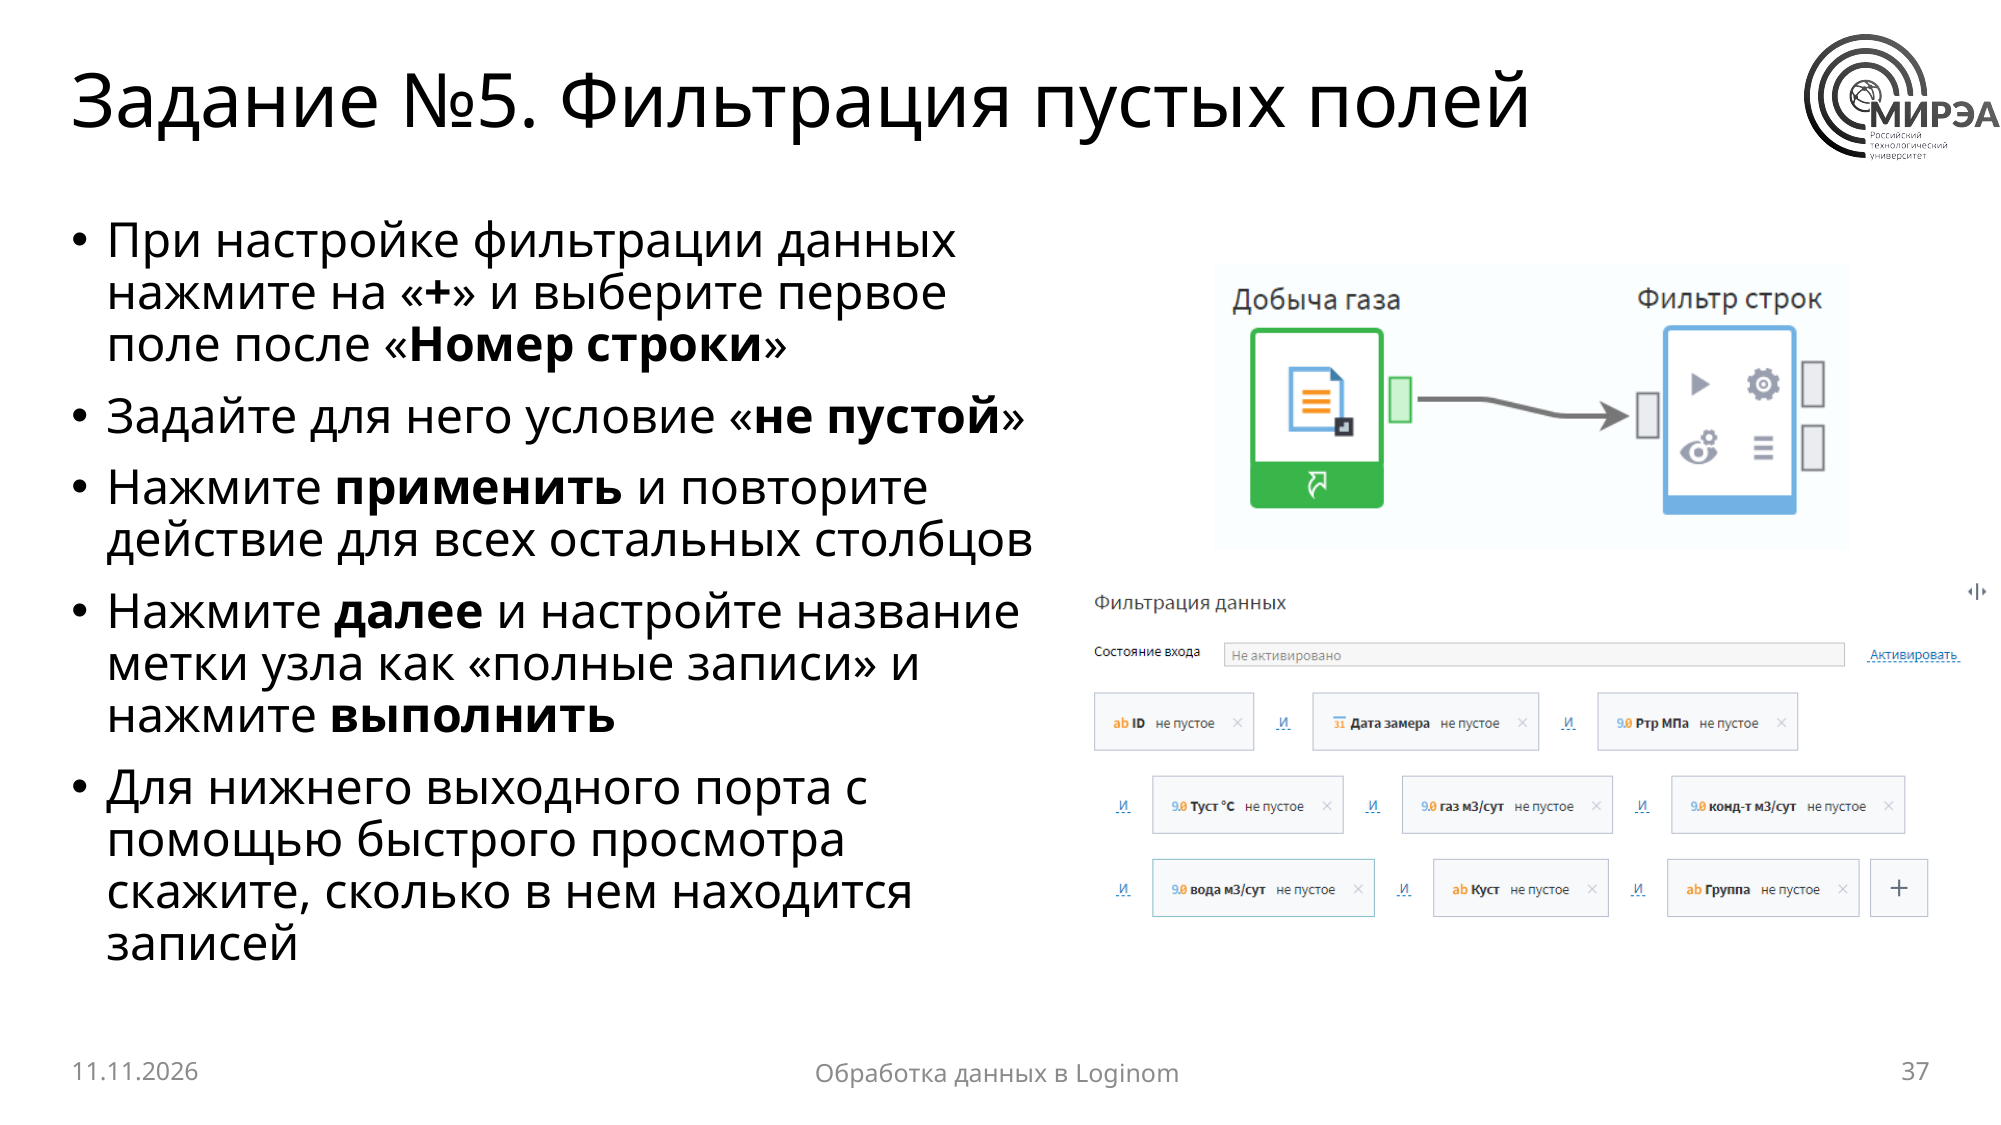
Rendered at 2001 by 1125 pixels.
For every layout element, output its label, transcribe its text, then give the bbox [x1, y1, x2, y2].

list При настройке фильтрации данных нажмите на «+» и выберите первое поле после «Номер строки» Задайте для него условие «не пустой» Нажмите применить и повторите действие для всех остальных столбцов Нажмите далее и настройте название метки узла как «полные записи» и нажмите выполнить Для нижнего выходного порта с помощью быстрого просмотра скажите, сколько в нем находится записей [56, 208, 1066, 1023]
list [1065, 575, 1999, 995]
footer Обработка данных в Loginom [572, 1042, 1423, 1103]
picture [1804, 34, 2000, 161]
picture [1214, 263, 1850, 550]
title Задание №5. Фильтрация пустых полей [56, 22, 1792, 185]
slide_number 37 [1494, 1042, 1945, 1103]
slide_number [56, 1042, 507, 1103]
